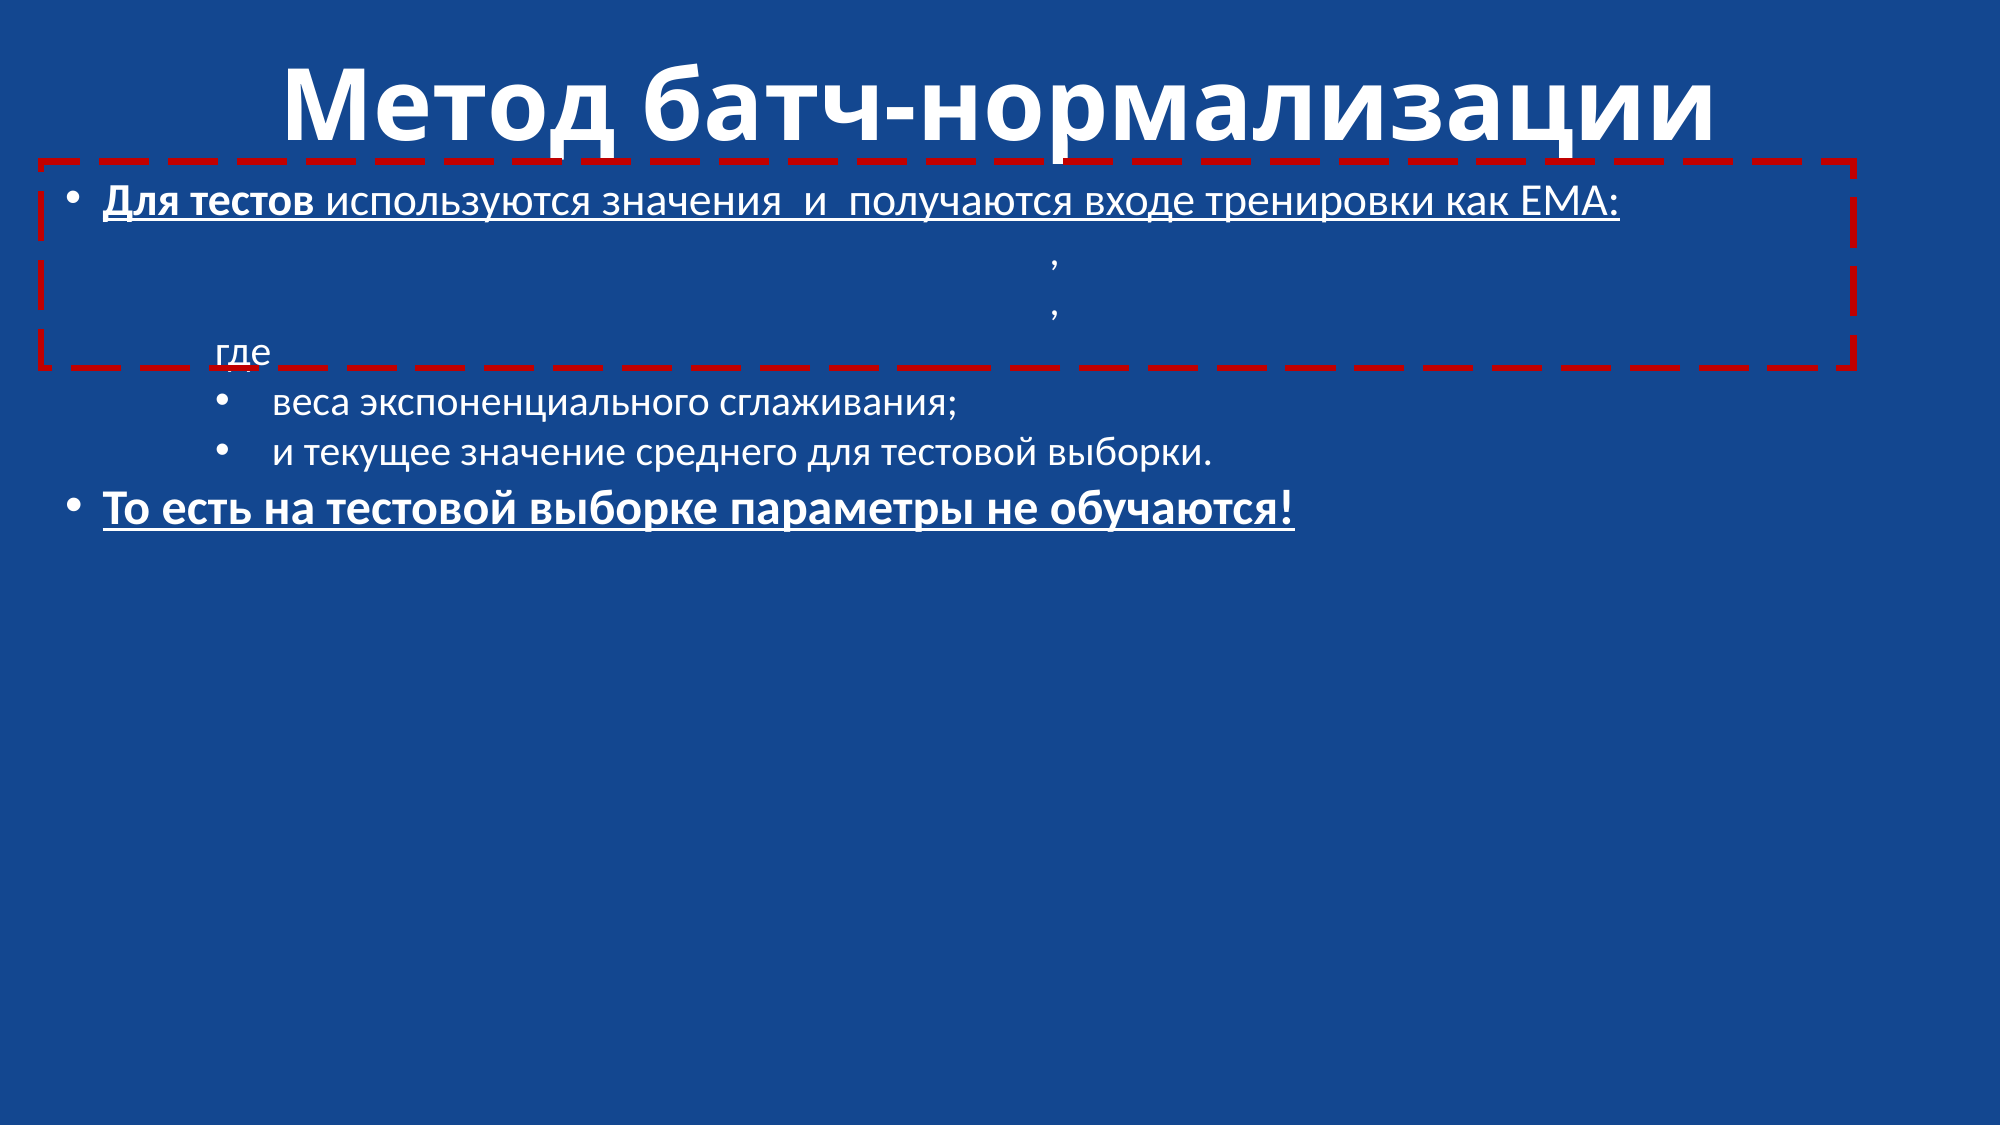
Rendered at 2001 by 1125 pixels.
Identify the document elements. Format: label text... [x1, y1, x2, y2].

text_box [40, 160, 1855, 369]
title Метод батч-нормализации [139, 33, 1887, 184]
